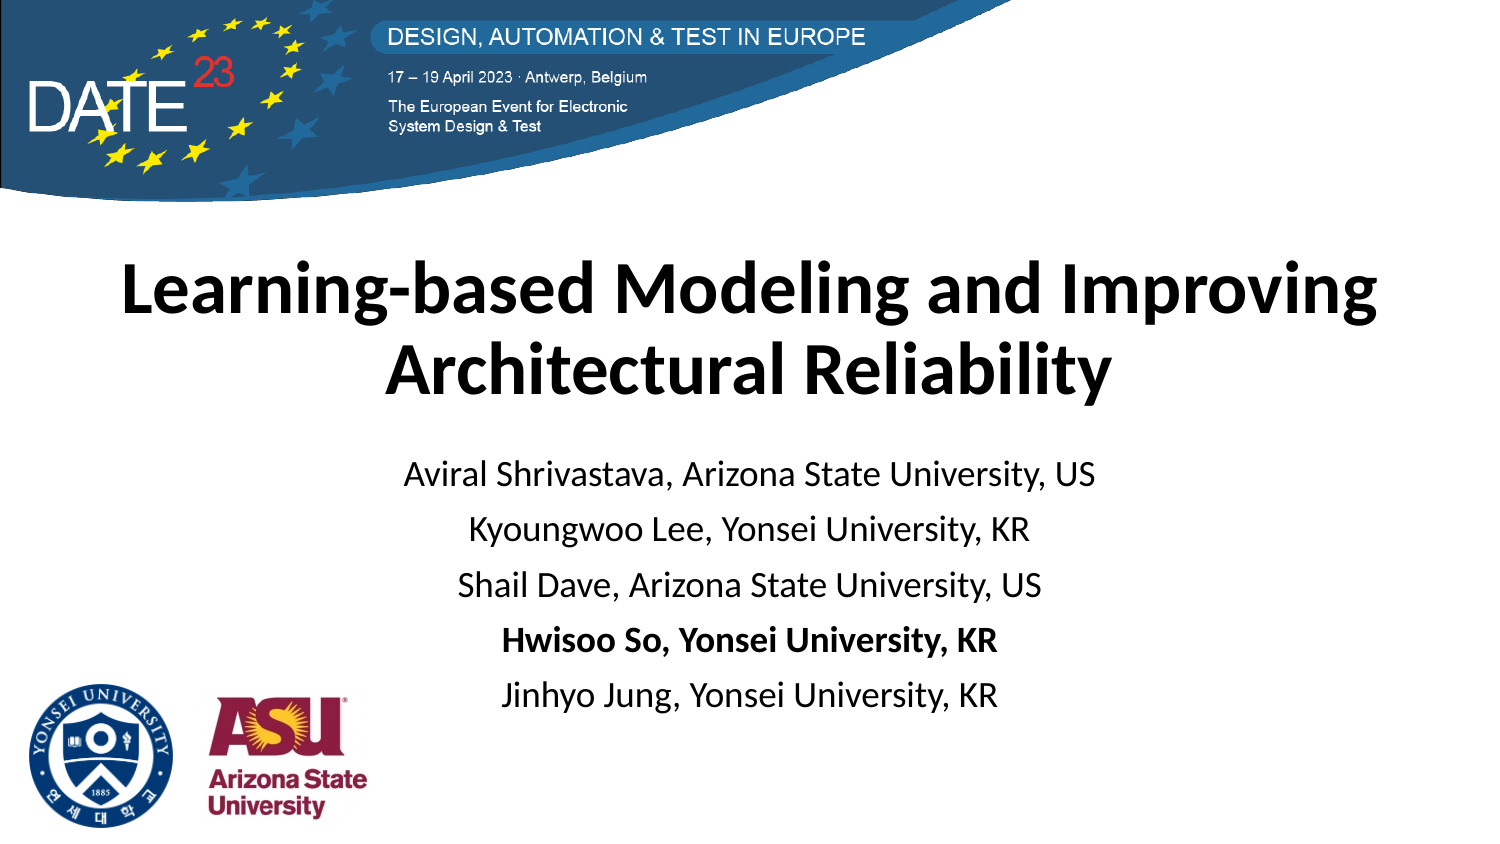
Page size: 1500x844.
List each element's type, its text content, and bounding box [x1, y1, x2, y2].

list Aviral Shrivastava, Arizona State University, US Kyoungwoo Lee, Yonsei University, KR Shail Dave, Arizona State University, US Hwisoo So, Yonsei University, KR Jinhyo Jung, Yonsei University, KR [0, 462, 1500, 725]
picture [0, 0, 1012, 202]
picture [29, 684, 173, 828]
picture [199, 692, 369, 822]
title Learning-based Modeling and Improving Architectural Reliability [0, 241, 1500, 462]
